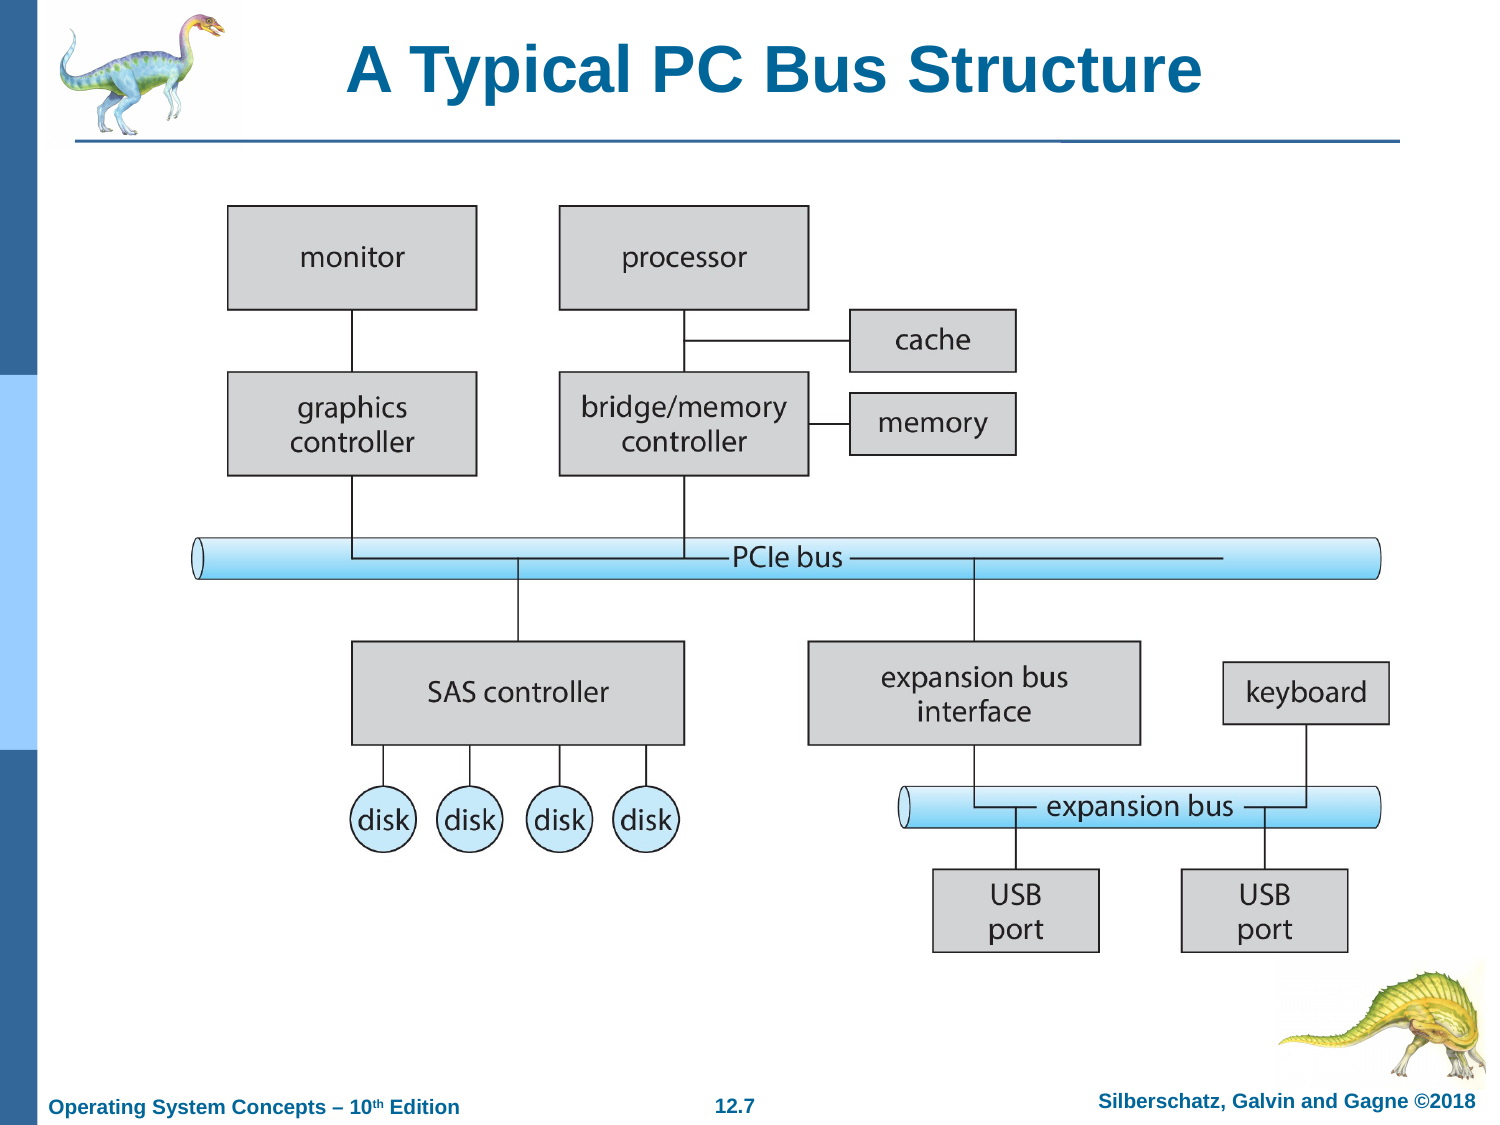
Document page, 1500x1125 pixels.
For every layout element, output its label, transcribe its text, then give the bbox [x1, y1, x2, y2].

picture [1275, 959, 1486, 1090]
picture [46, 0, 243, 149]
picture [191, 205, 1390, 954]
title A Typical PC Bus Structure [124, 18, 1425, 113]
